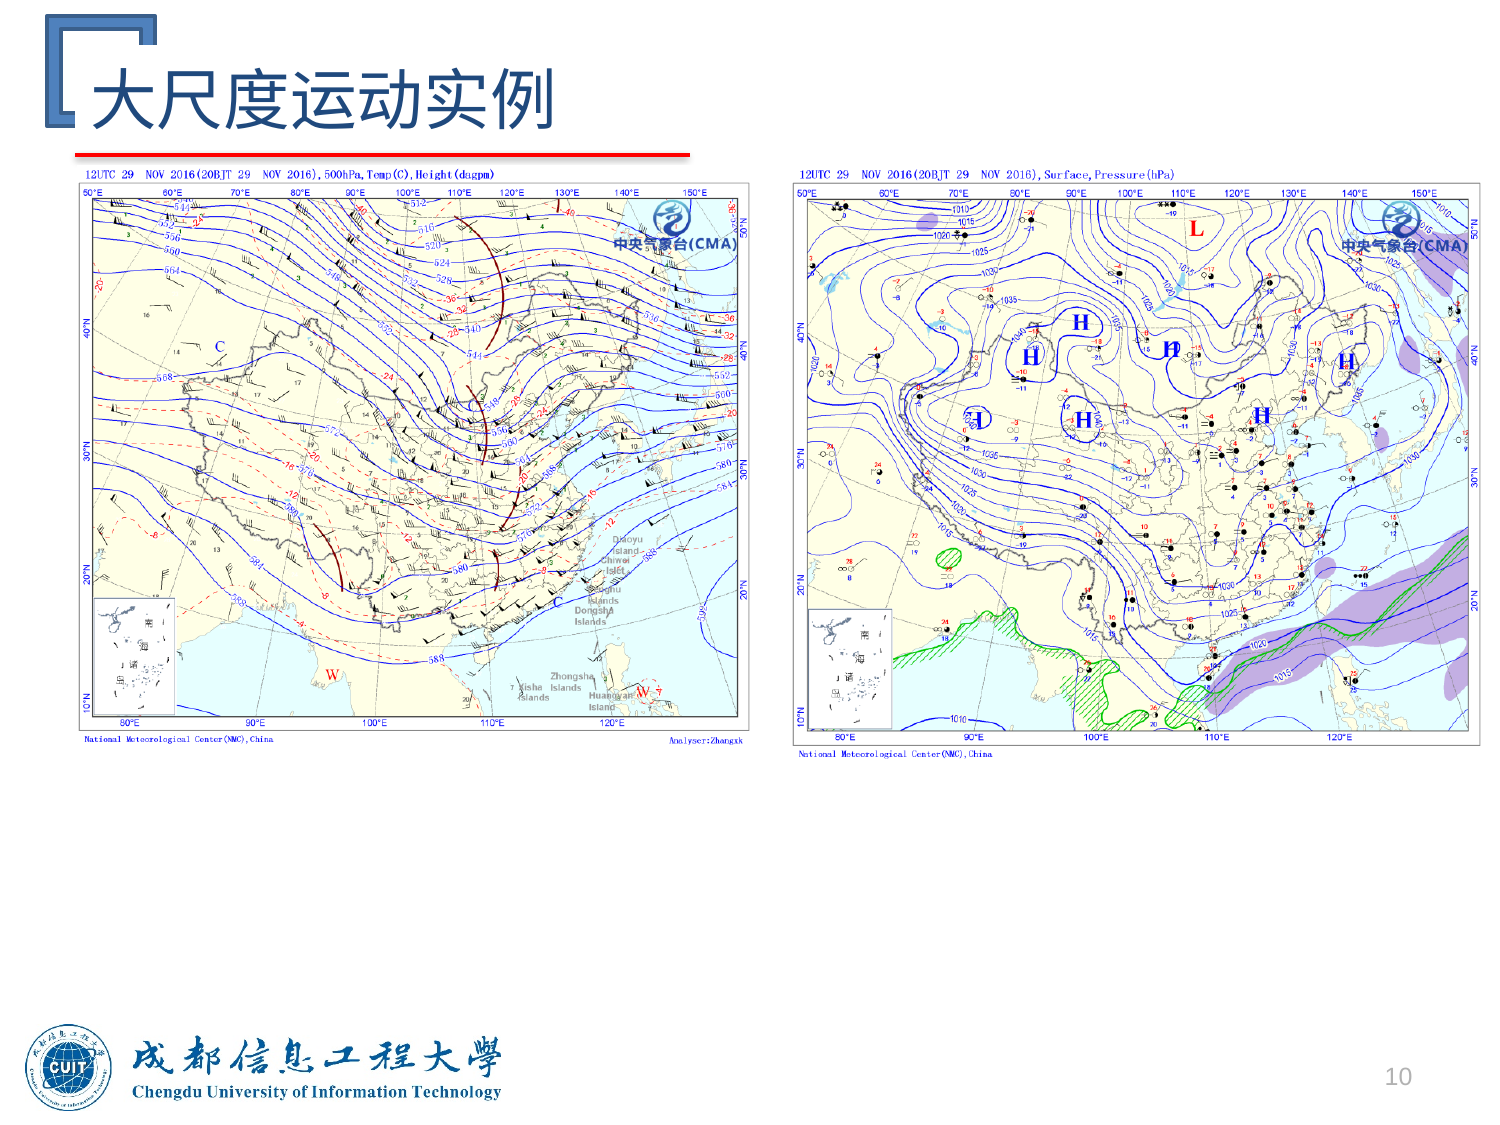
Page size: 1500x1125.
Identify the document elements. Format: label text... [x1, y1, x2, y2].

picture [77, 165, 751, 748]
picture [790, 165, 1482, 763]
slide_number 10 [1277, 1045, 1428, 1106]
title 大尺度运动实例 [75, 45, 1425, 150]
picture [25, 1024, 501, 1111]
text_box [45, 14, 157, 128]
